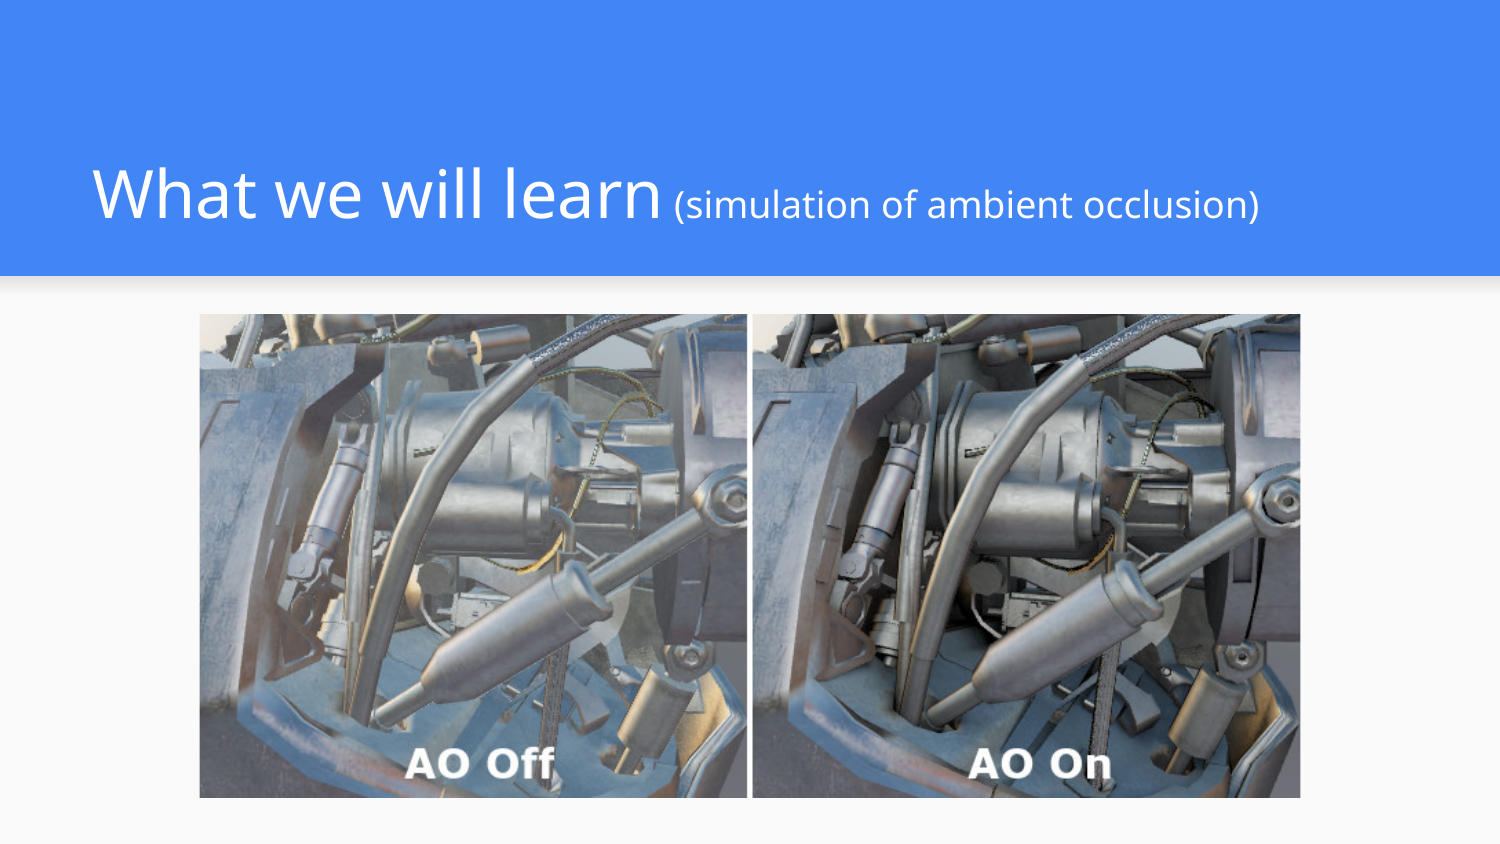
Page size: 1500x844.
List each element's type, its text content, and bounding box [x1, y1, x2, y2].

picture [199, 314, 1301, 798]
title What we will learn (simulation of ambient occlusion) [77, 121, 1427, 248]
